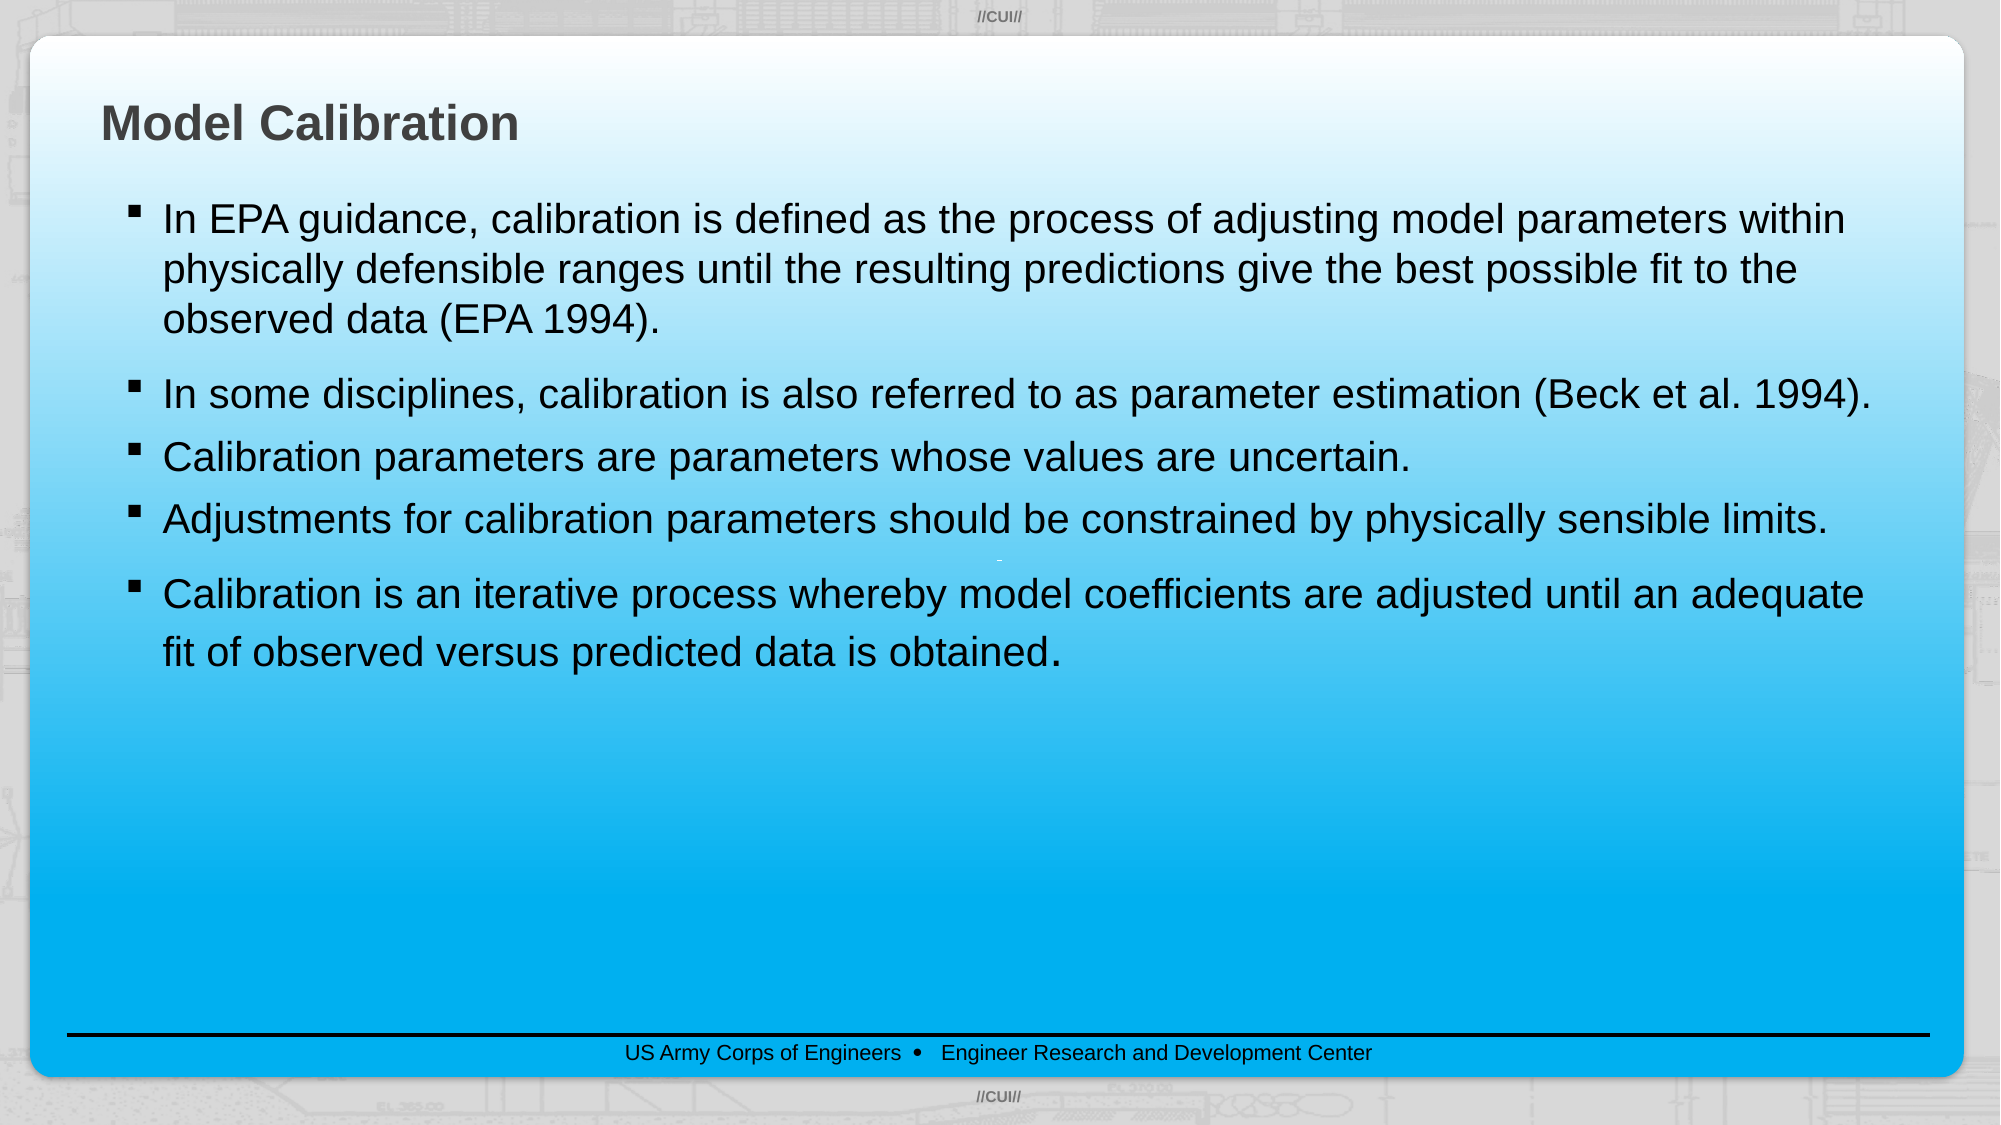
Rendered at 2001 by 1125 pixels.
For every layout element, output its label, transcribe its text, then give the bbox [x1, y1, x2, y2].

picture [0, 0, 2000, 1125]
list In EPA guidance, calibration is defined as the process of adjusting model parameters within physically defensible ranges until the resulting predictions give the best possible fit to the observed data (EPA 1994). In some disciplines, calibration is also referred to as parameter estimation (Beck et al. 1994). Calibration parameters are parameters whose values are uncertain. Adjustments for calibration parameters should be constrained by physically sensible limits. Calibration is an iterative process whereby model coefficients are adjusted until an adequate fit of observed versus predicted data is obtained. [109, 183, 1904, 960]
title Model Calibration [85, 68, 1457, 182]
